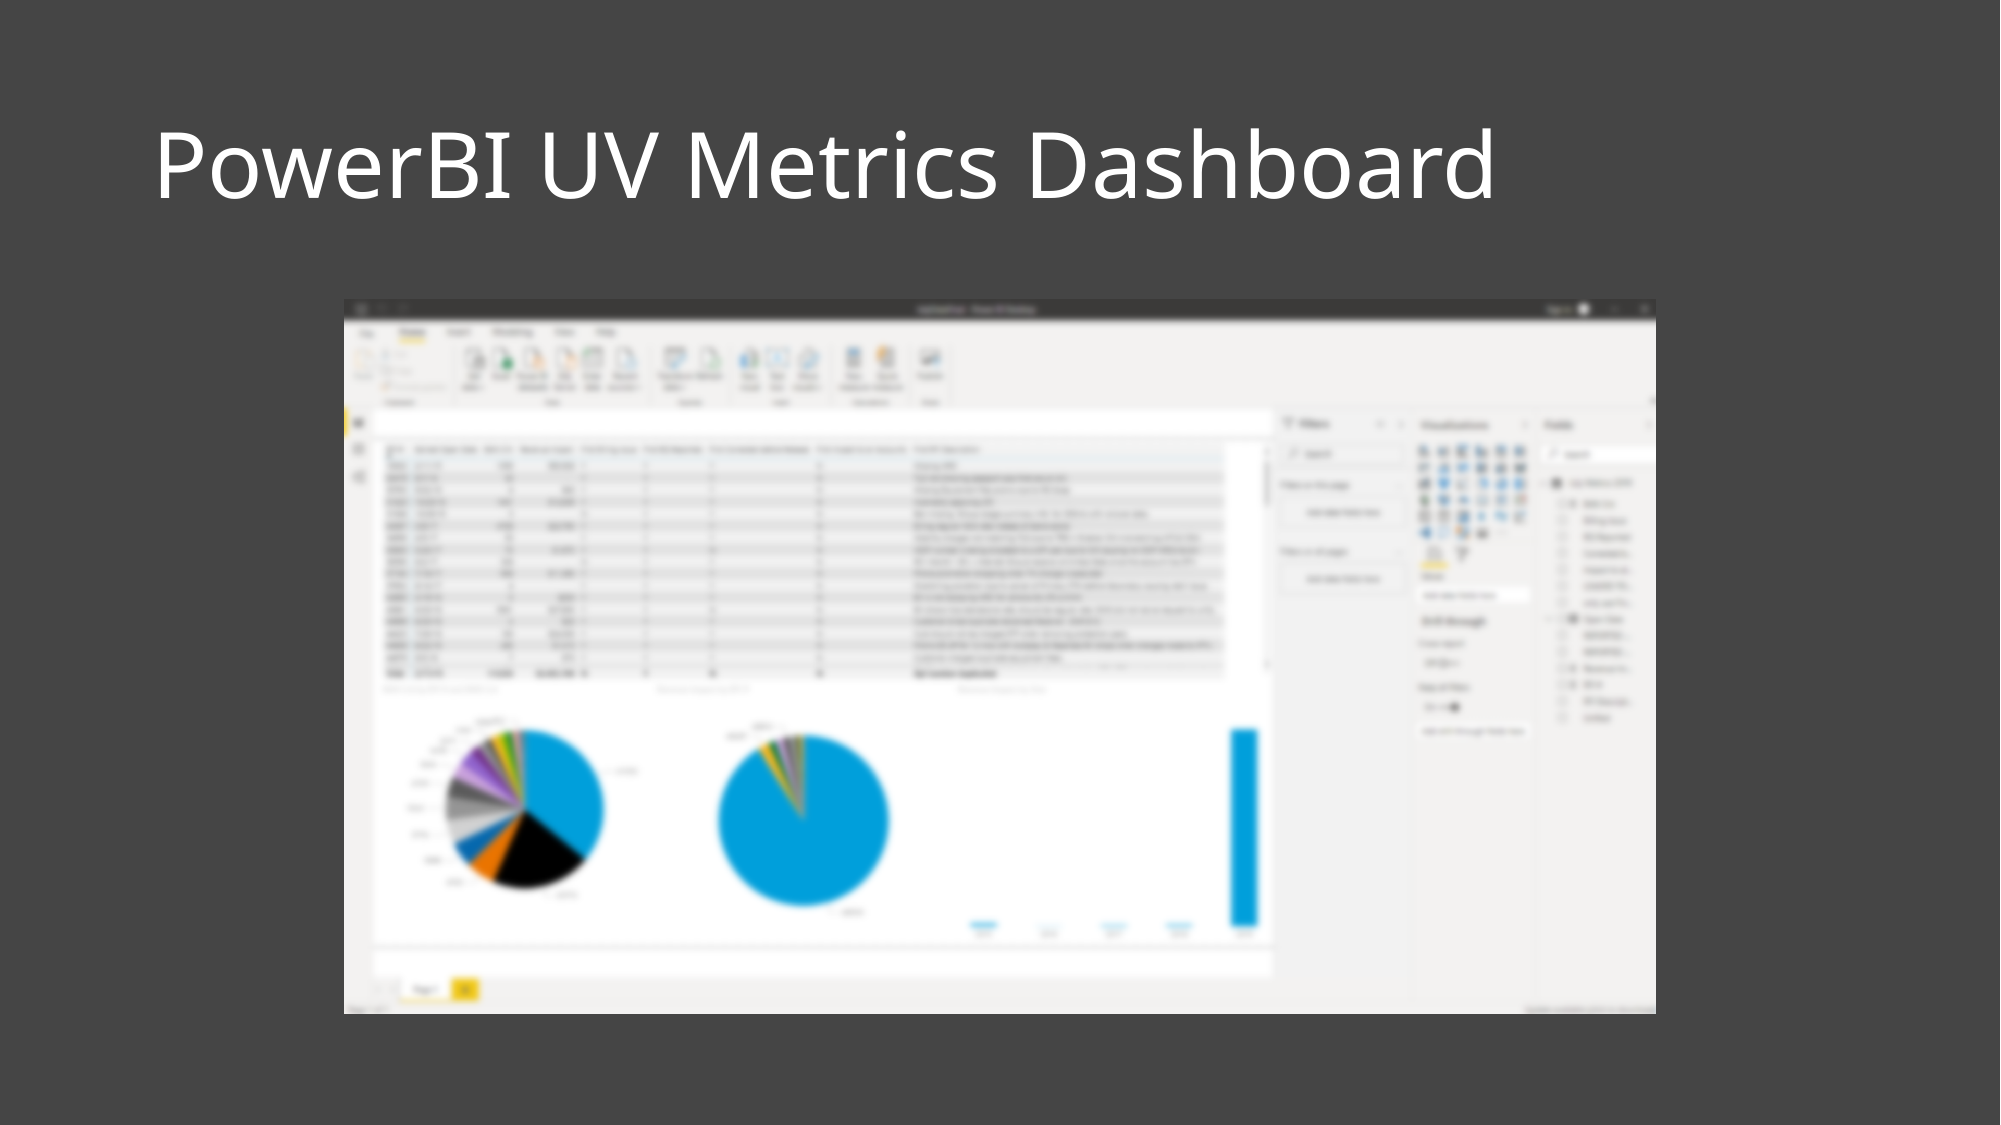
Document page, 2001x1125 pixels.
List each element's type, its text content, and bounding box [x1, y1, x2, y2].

title PowerBI UV Metrics Dashboard [137, 59, 1863, 278]
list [344, 299, 1656, 1014]
